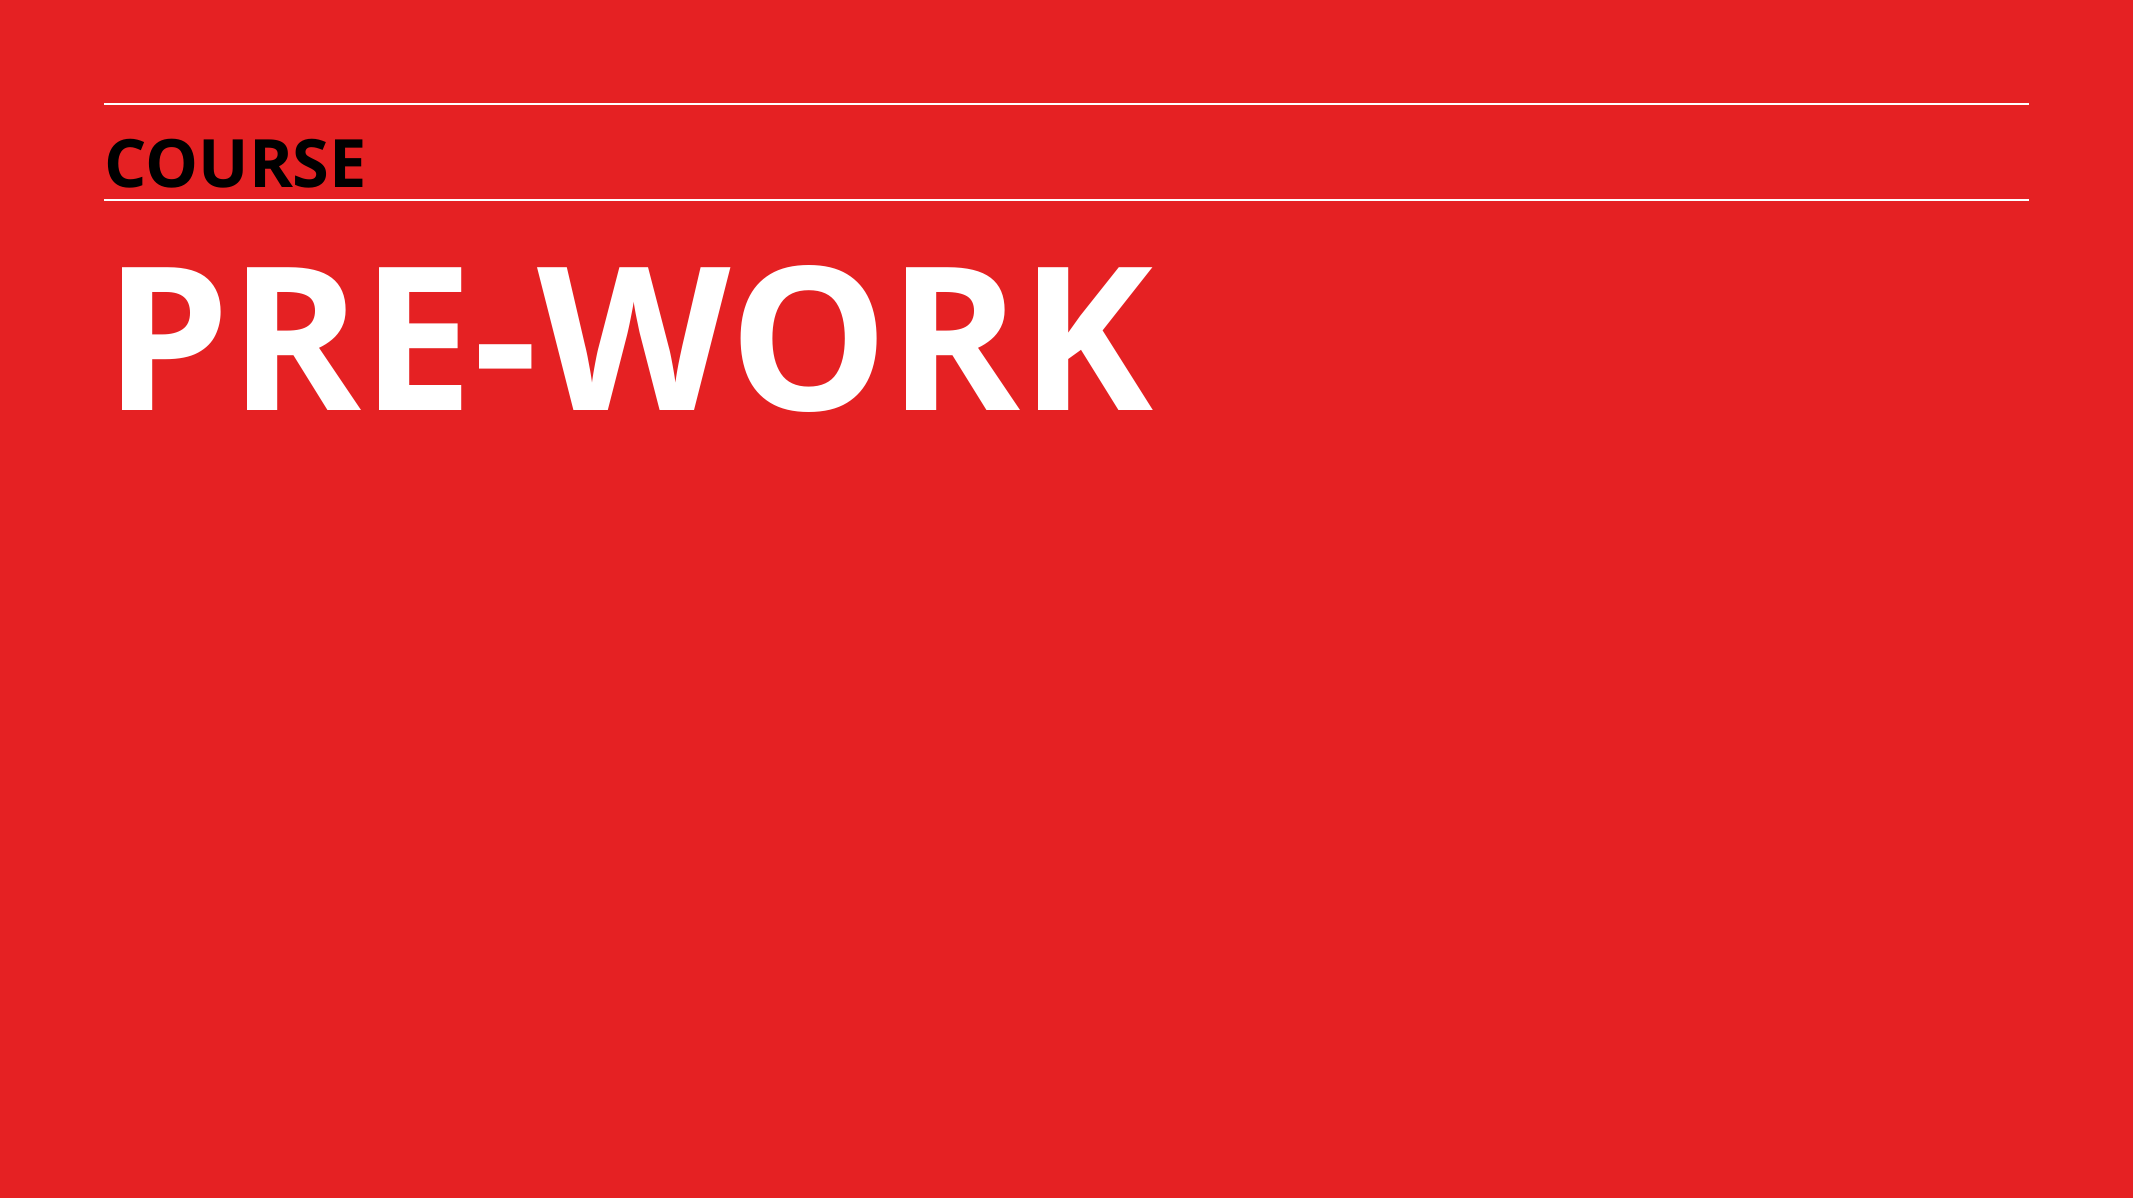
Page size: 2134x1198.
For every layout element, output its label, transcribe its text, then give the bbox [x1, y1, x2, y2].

text_box COURSE [104, 120, 1771, 192]
text_box PRE-WORK [104, 241, 2030, 702]
